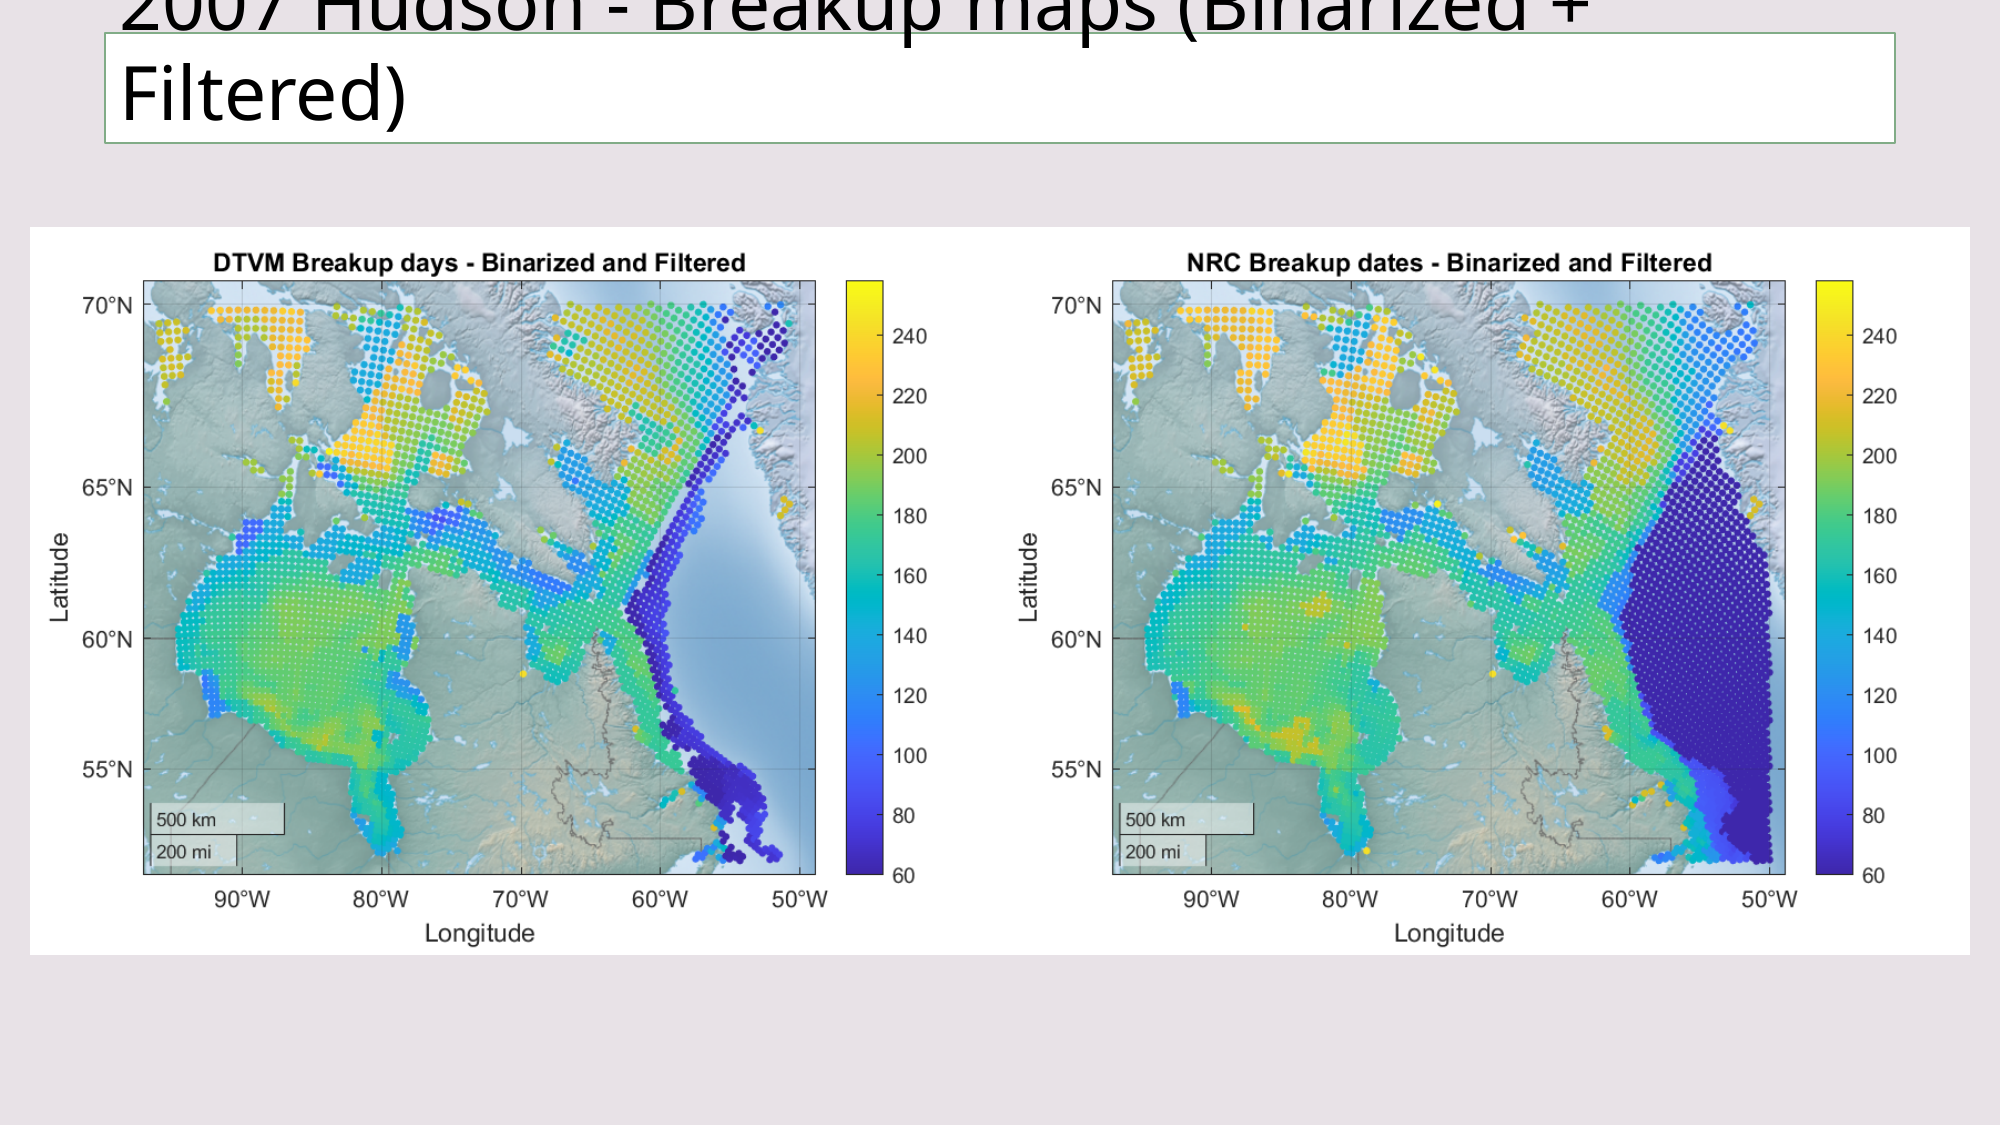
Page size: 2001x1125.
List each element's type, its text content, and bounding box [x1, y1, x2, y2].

title 2007 Hudson - Breakup maps (Binarized + Filtered) [104, 32, 1896, 144]
picture [30, 227, 1970, 955]
